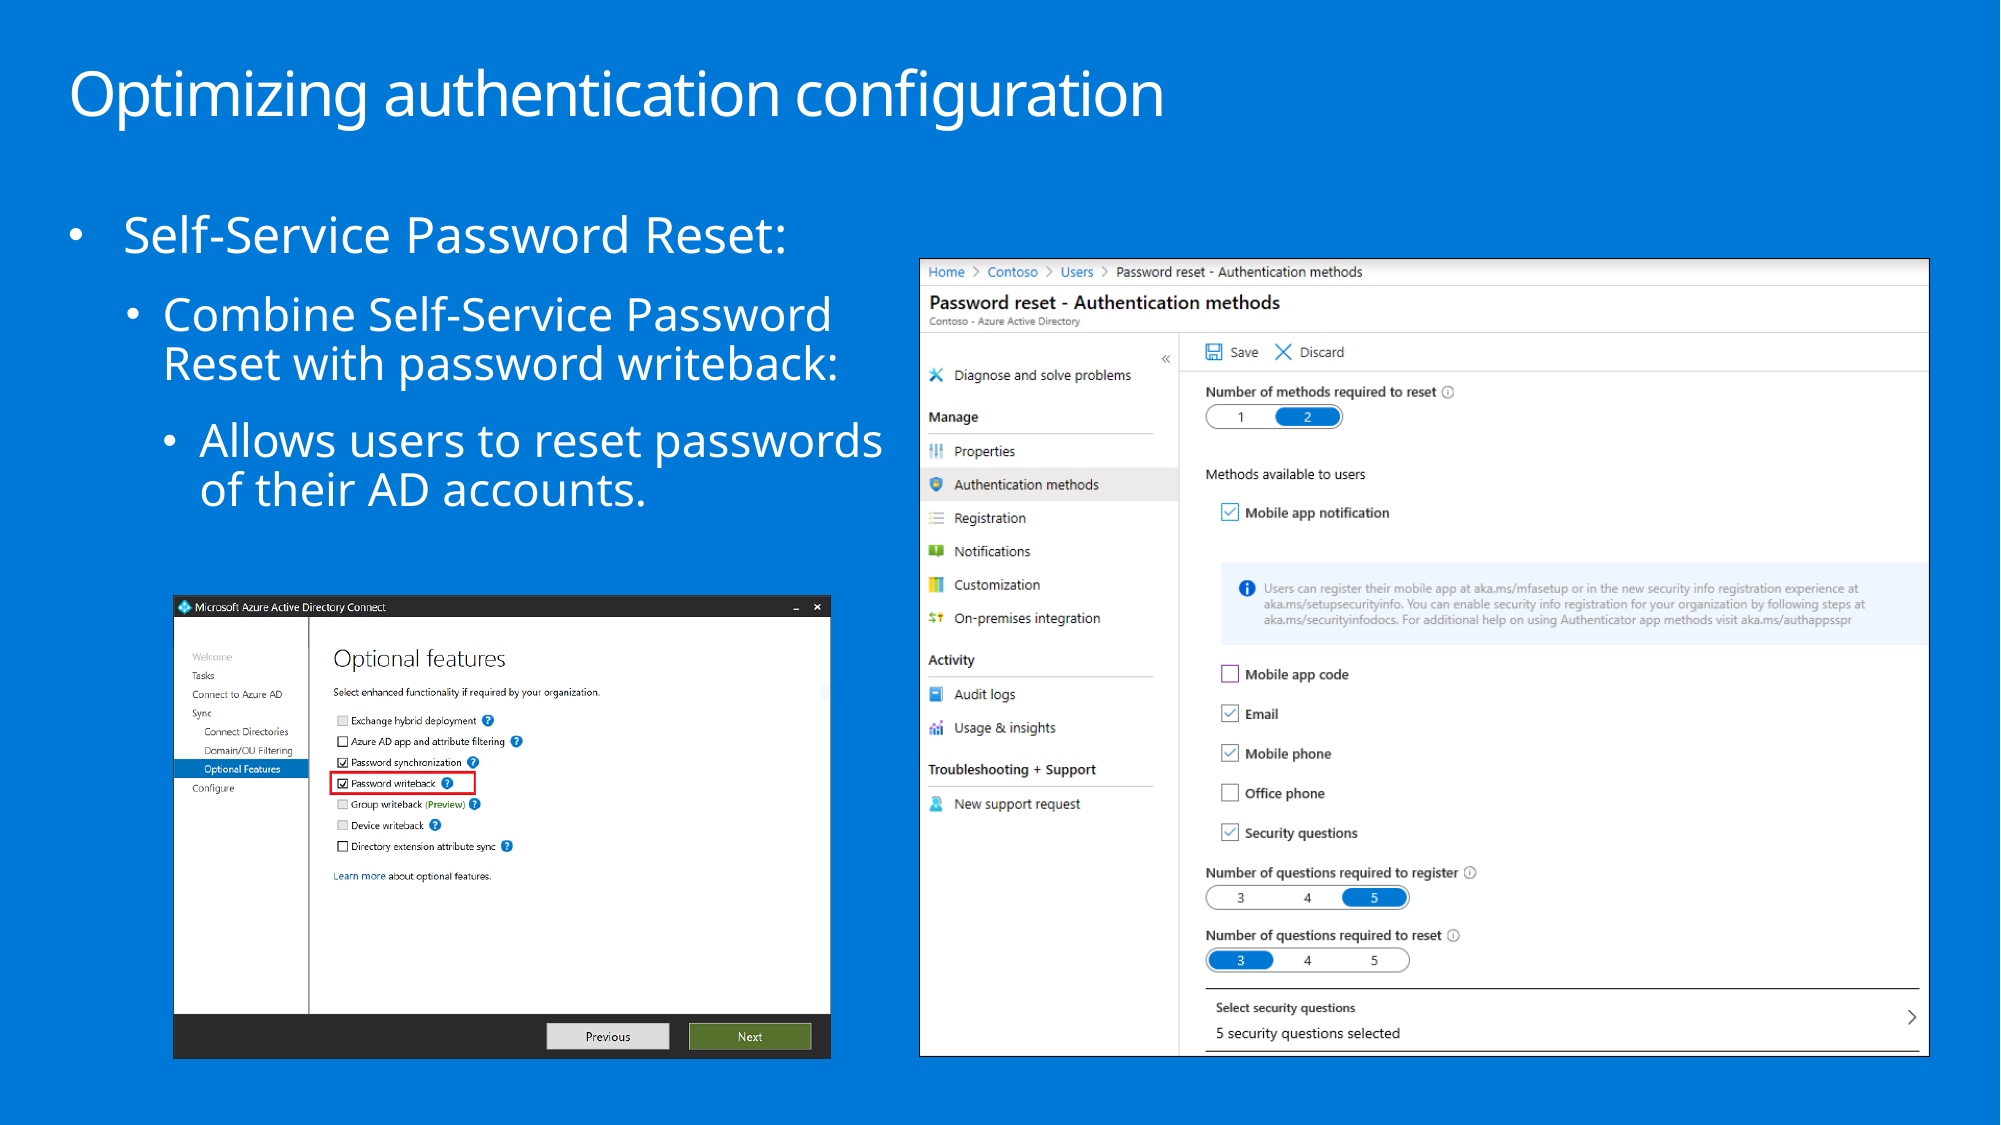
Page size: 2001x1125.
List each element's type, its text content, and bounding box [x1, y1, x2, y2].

picture [919, 258, 1931, 1057]
list Self-Service Password Reset: Combine Self-Service Password Reset with password writeback: Allows users to reset passwords of their AD accounts. [44, 196, 1956, 1125]
picture [173, 595, 831, 1059]
title Optimizing authentication configuration [44, 47, 1957, 196]
